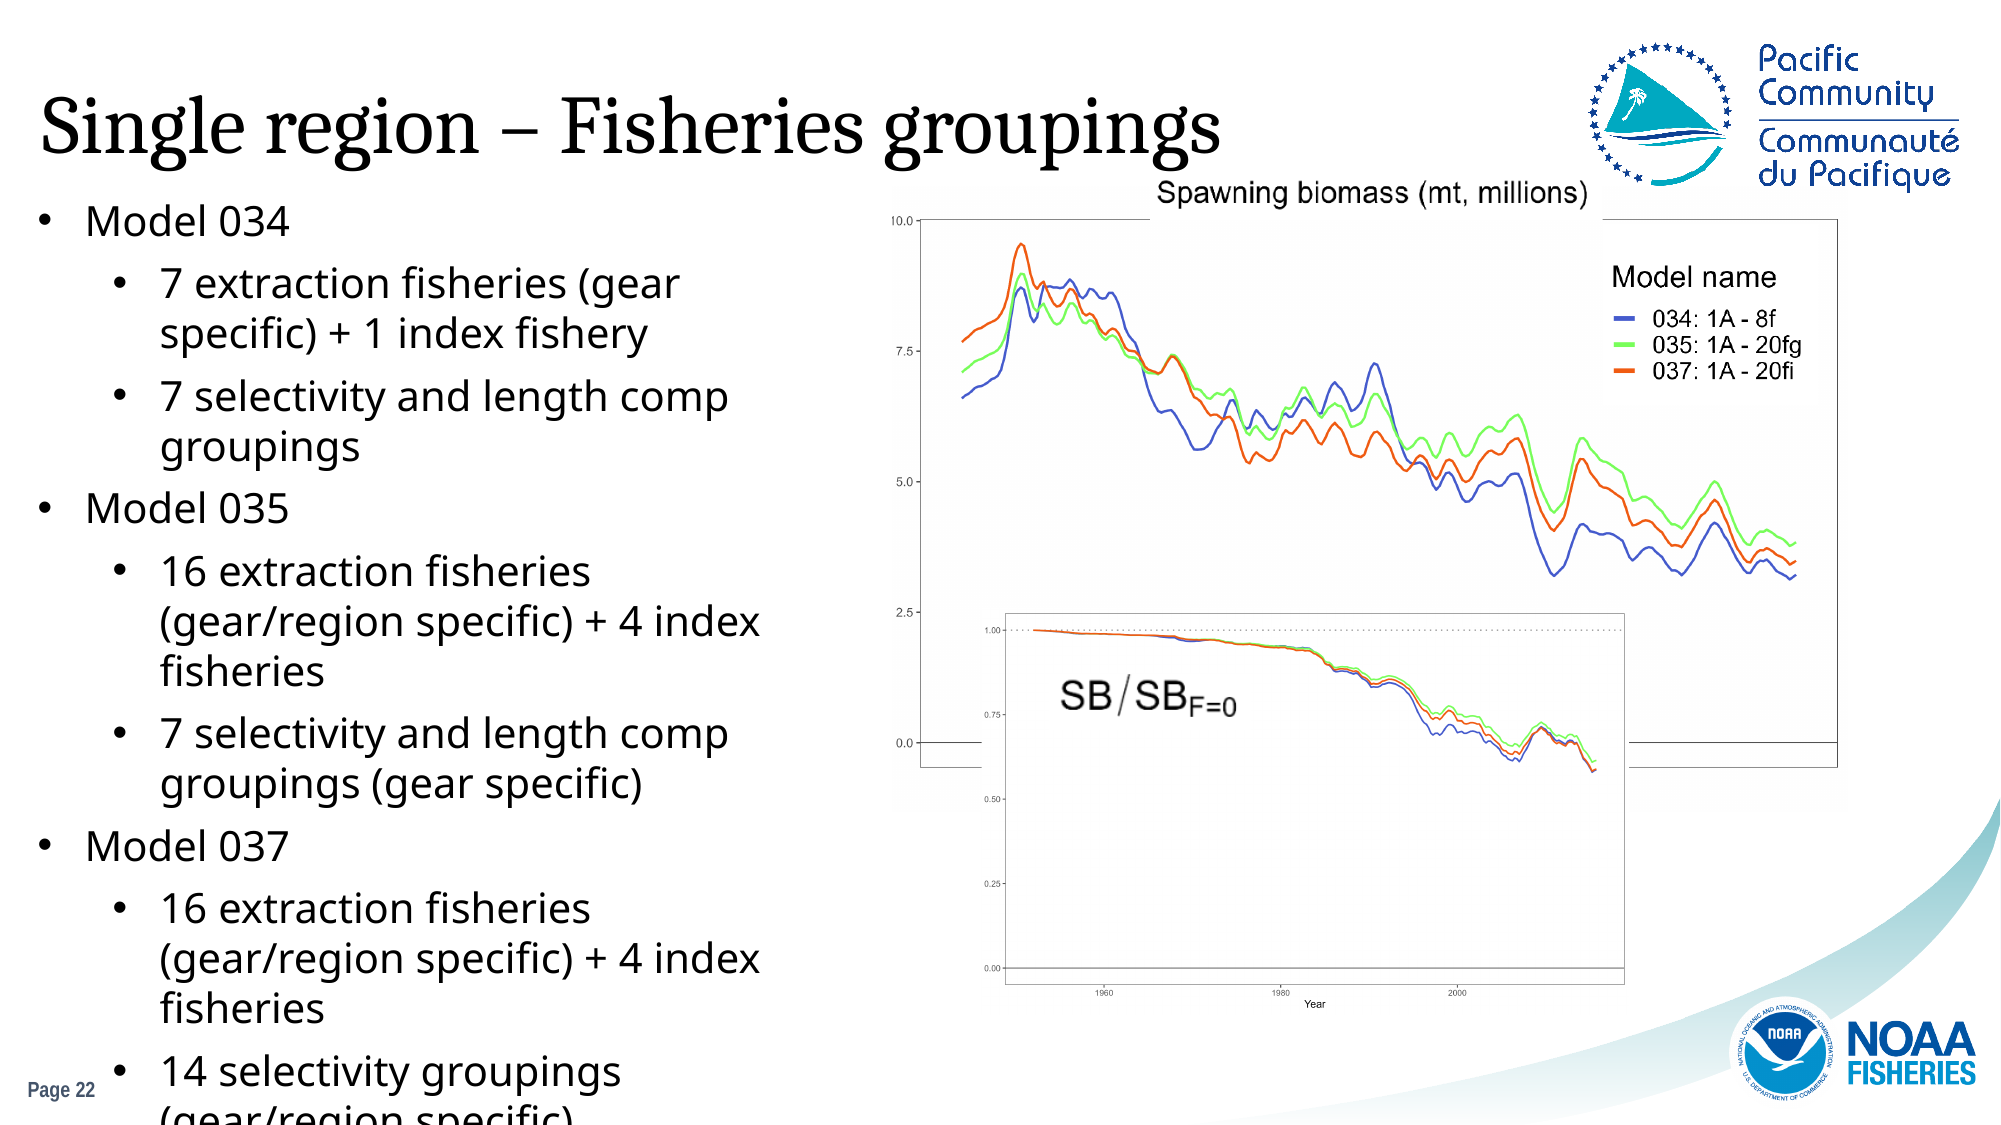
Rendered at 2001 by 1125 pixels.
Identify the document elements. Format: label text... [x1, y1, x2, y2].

picture [1966, 1065, 1976, 1073]
picture [891, 0, 1959, 1016]
text_box Single region – Fisheries groupings [27, 18, 1353, 236]
text_box Single region – Fisheries groupings [1399, 18, 1753, 186]
text_box Model 034 7 extraction fisheries (gear specific) + 1 index fishery 7 selectivity and length comp groupings Model 035 16 extraction fisheries (gear/region specific) + 4 index fisheries 7 selectivity and length comp groupings (gear specific) Model 037 16 extraction fisheries (gear/region specific) + 4 index fisheries 14 selectivity groupings (gear/region specific) 7 length comp groupings (gear specific) [22, 186, 838, 1125]
picture [1729, 996, 1976, 1109]
